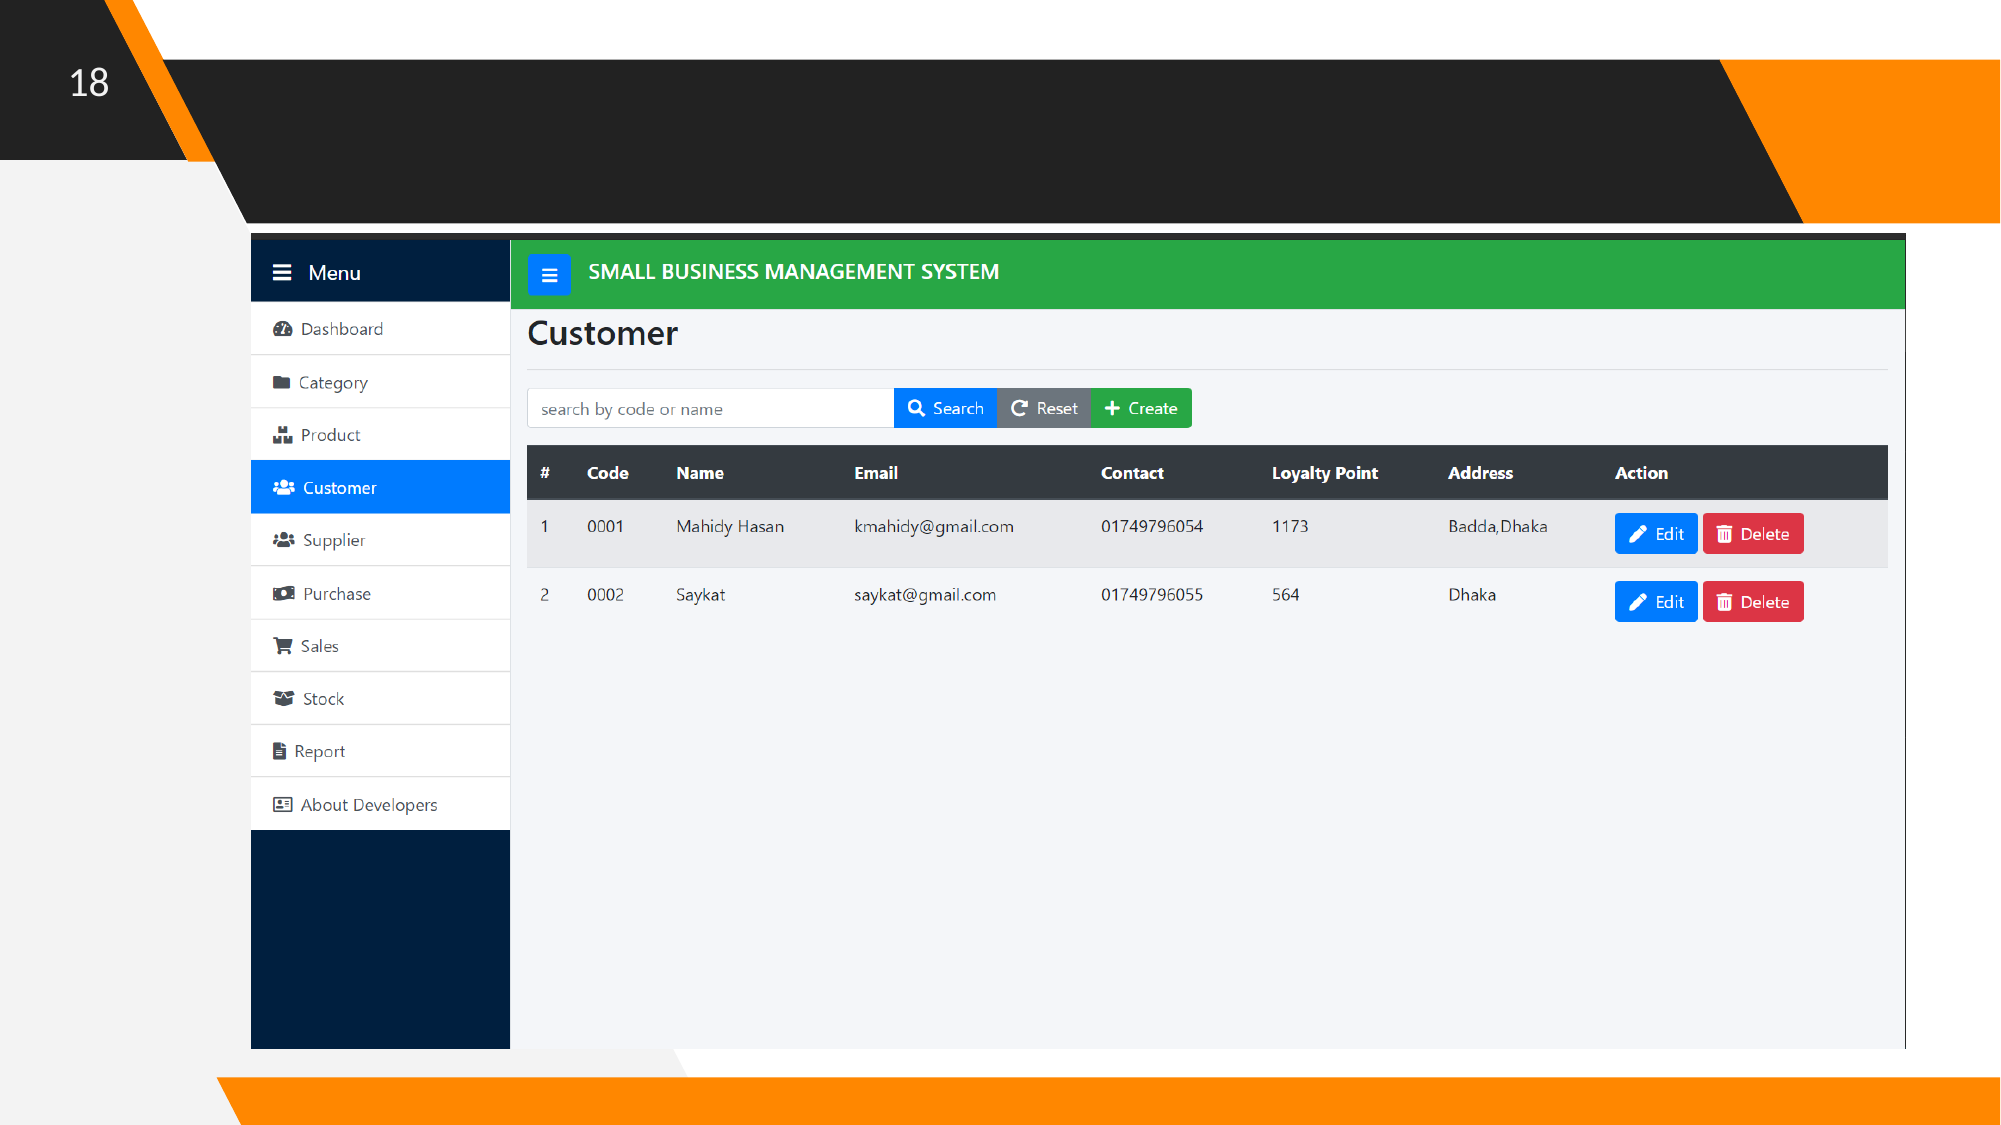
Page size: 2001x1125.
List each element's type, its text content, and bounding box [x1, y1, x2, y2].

slide_number 18 [0, 0, 131, 160]
picture [251, 233, 1906, 1049]
